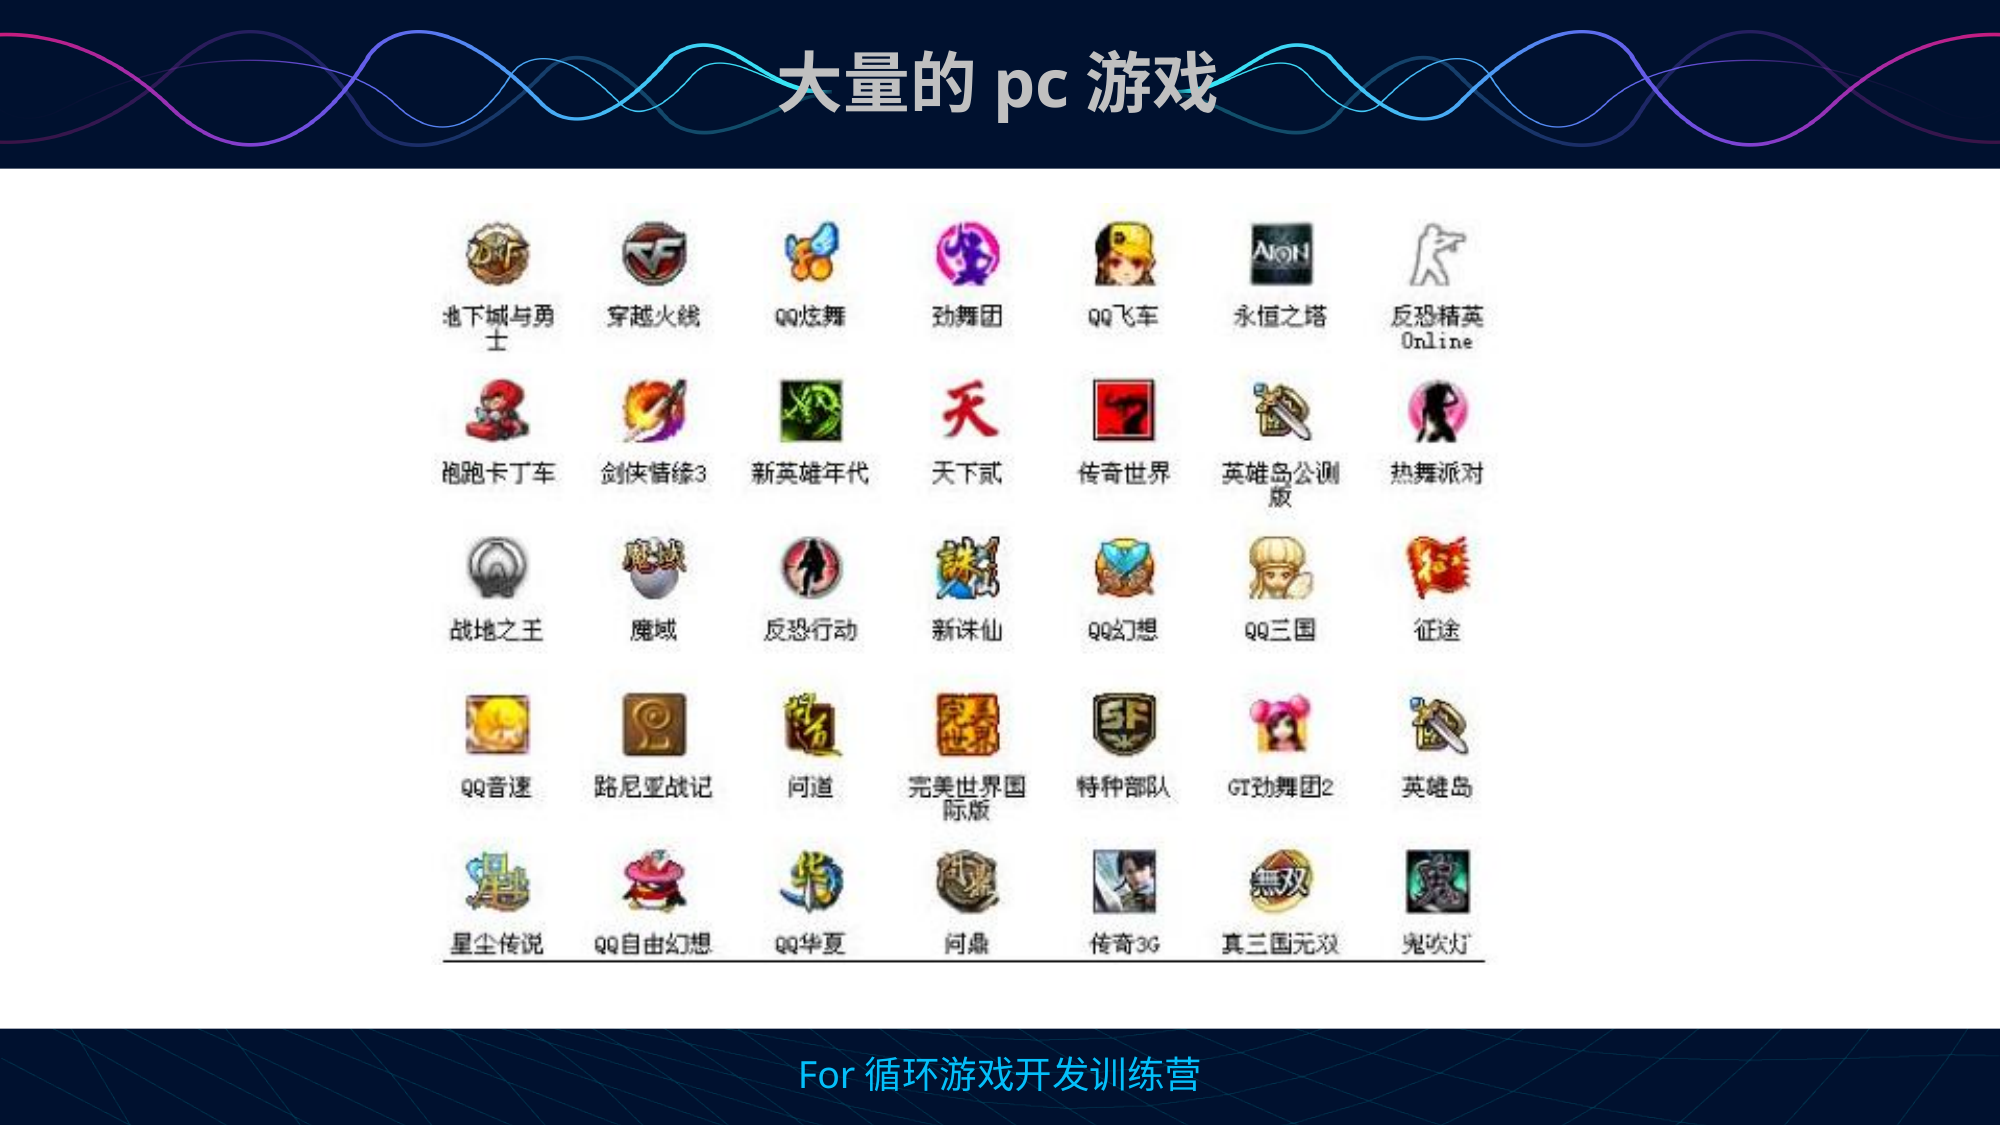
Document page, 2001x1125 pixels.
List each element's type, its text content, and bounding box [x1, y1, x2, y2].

text_box 大量的pc游戏 [873, 33, 1127, 128]
picture [0, 7, 873, 195]
picture [1127, 7, 2000, 195]
picture [431, 203, 1569, 965]
